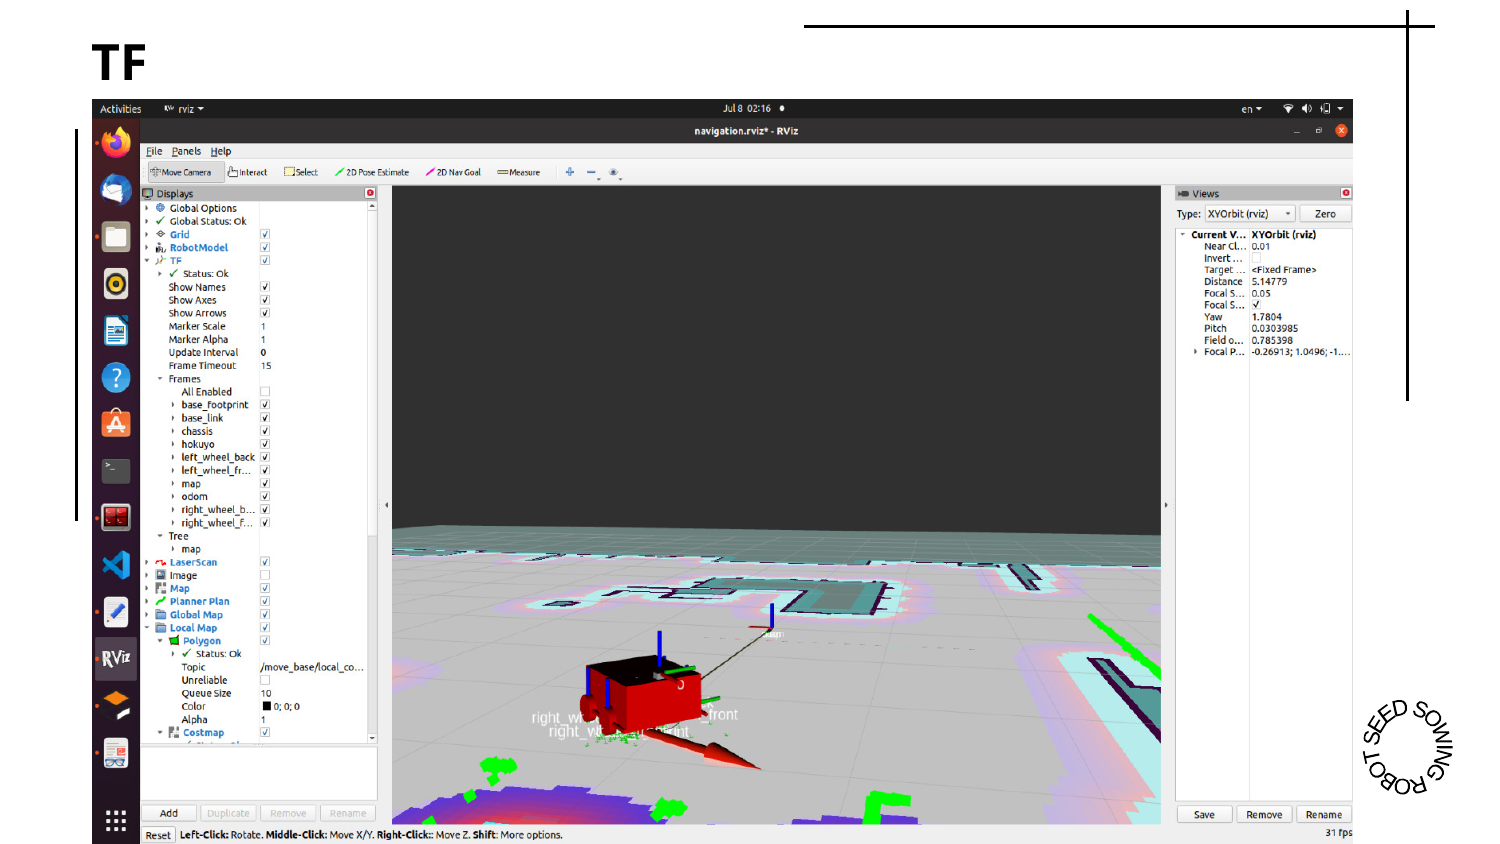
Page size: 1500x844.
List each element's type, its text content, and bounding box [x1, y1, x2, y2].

text_box TF [76, 23, 1213, 99]
picture [92, 99, 1353, 844]
